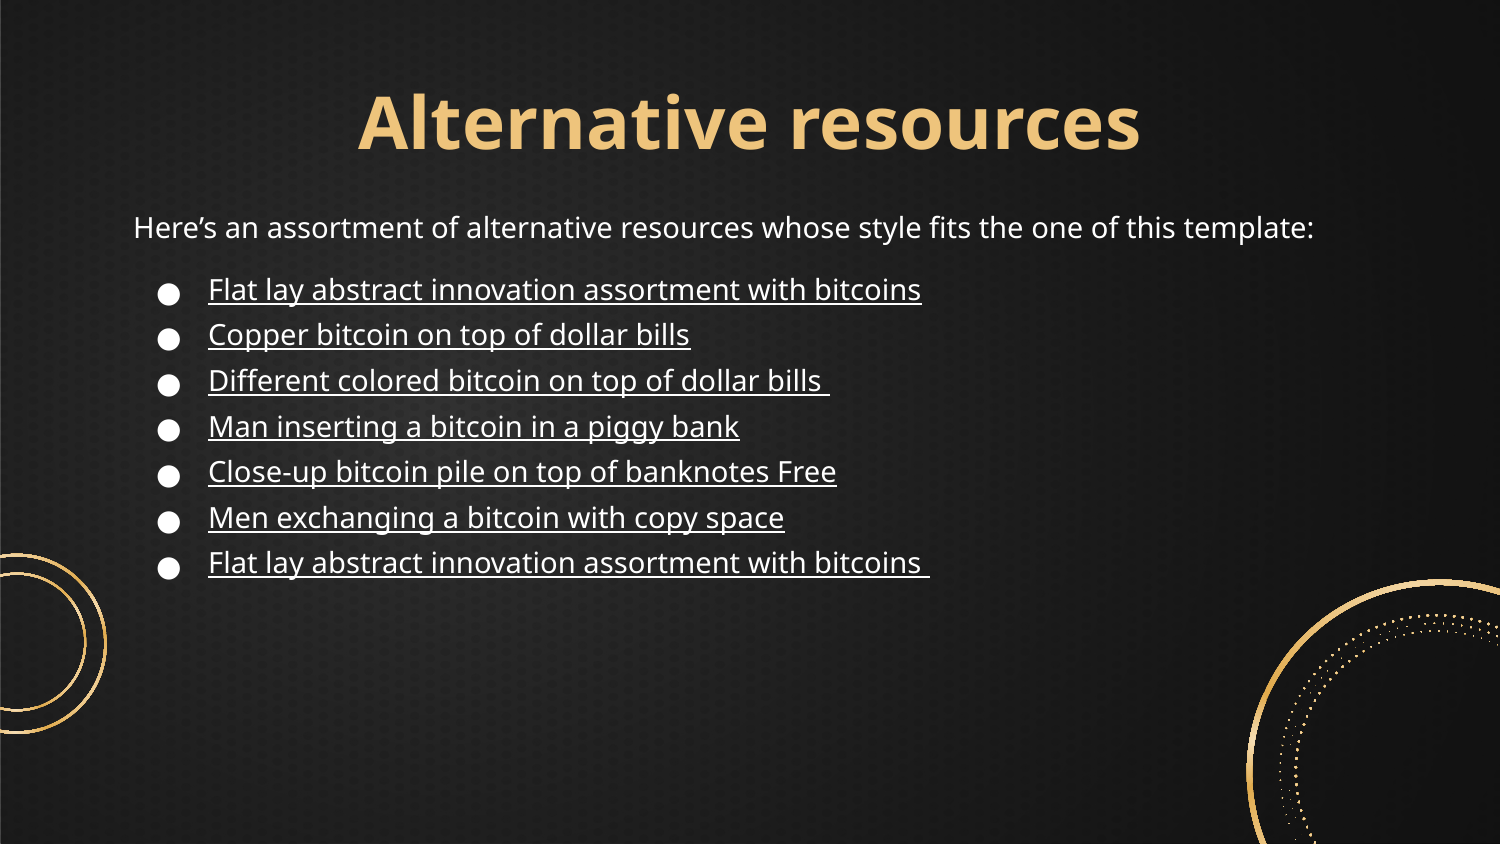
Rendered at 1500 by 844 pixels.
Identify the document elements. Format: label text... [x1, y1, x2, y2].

title Alternative resources [118, 72, 1382, 167]
list Here’s an assortment of alternative resources whose style fits the one of this template: Flat lay abstract innovation assortment with bitcoins Copper bitcoin on top of dollar bills Different colored bitcoin on top of dollar bills Man inserting a bitcoin in a piggy bank Close-up bitcoin pile on top of banknotes Free Men exchanging a bitcoin with copy space Flat lay abstract innovation assortment with bitcoins [118, 189, 1382, 750]
